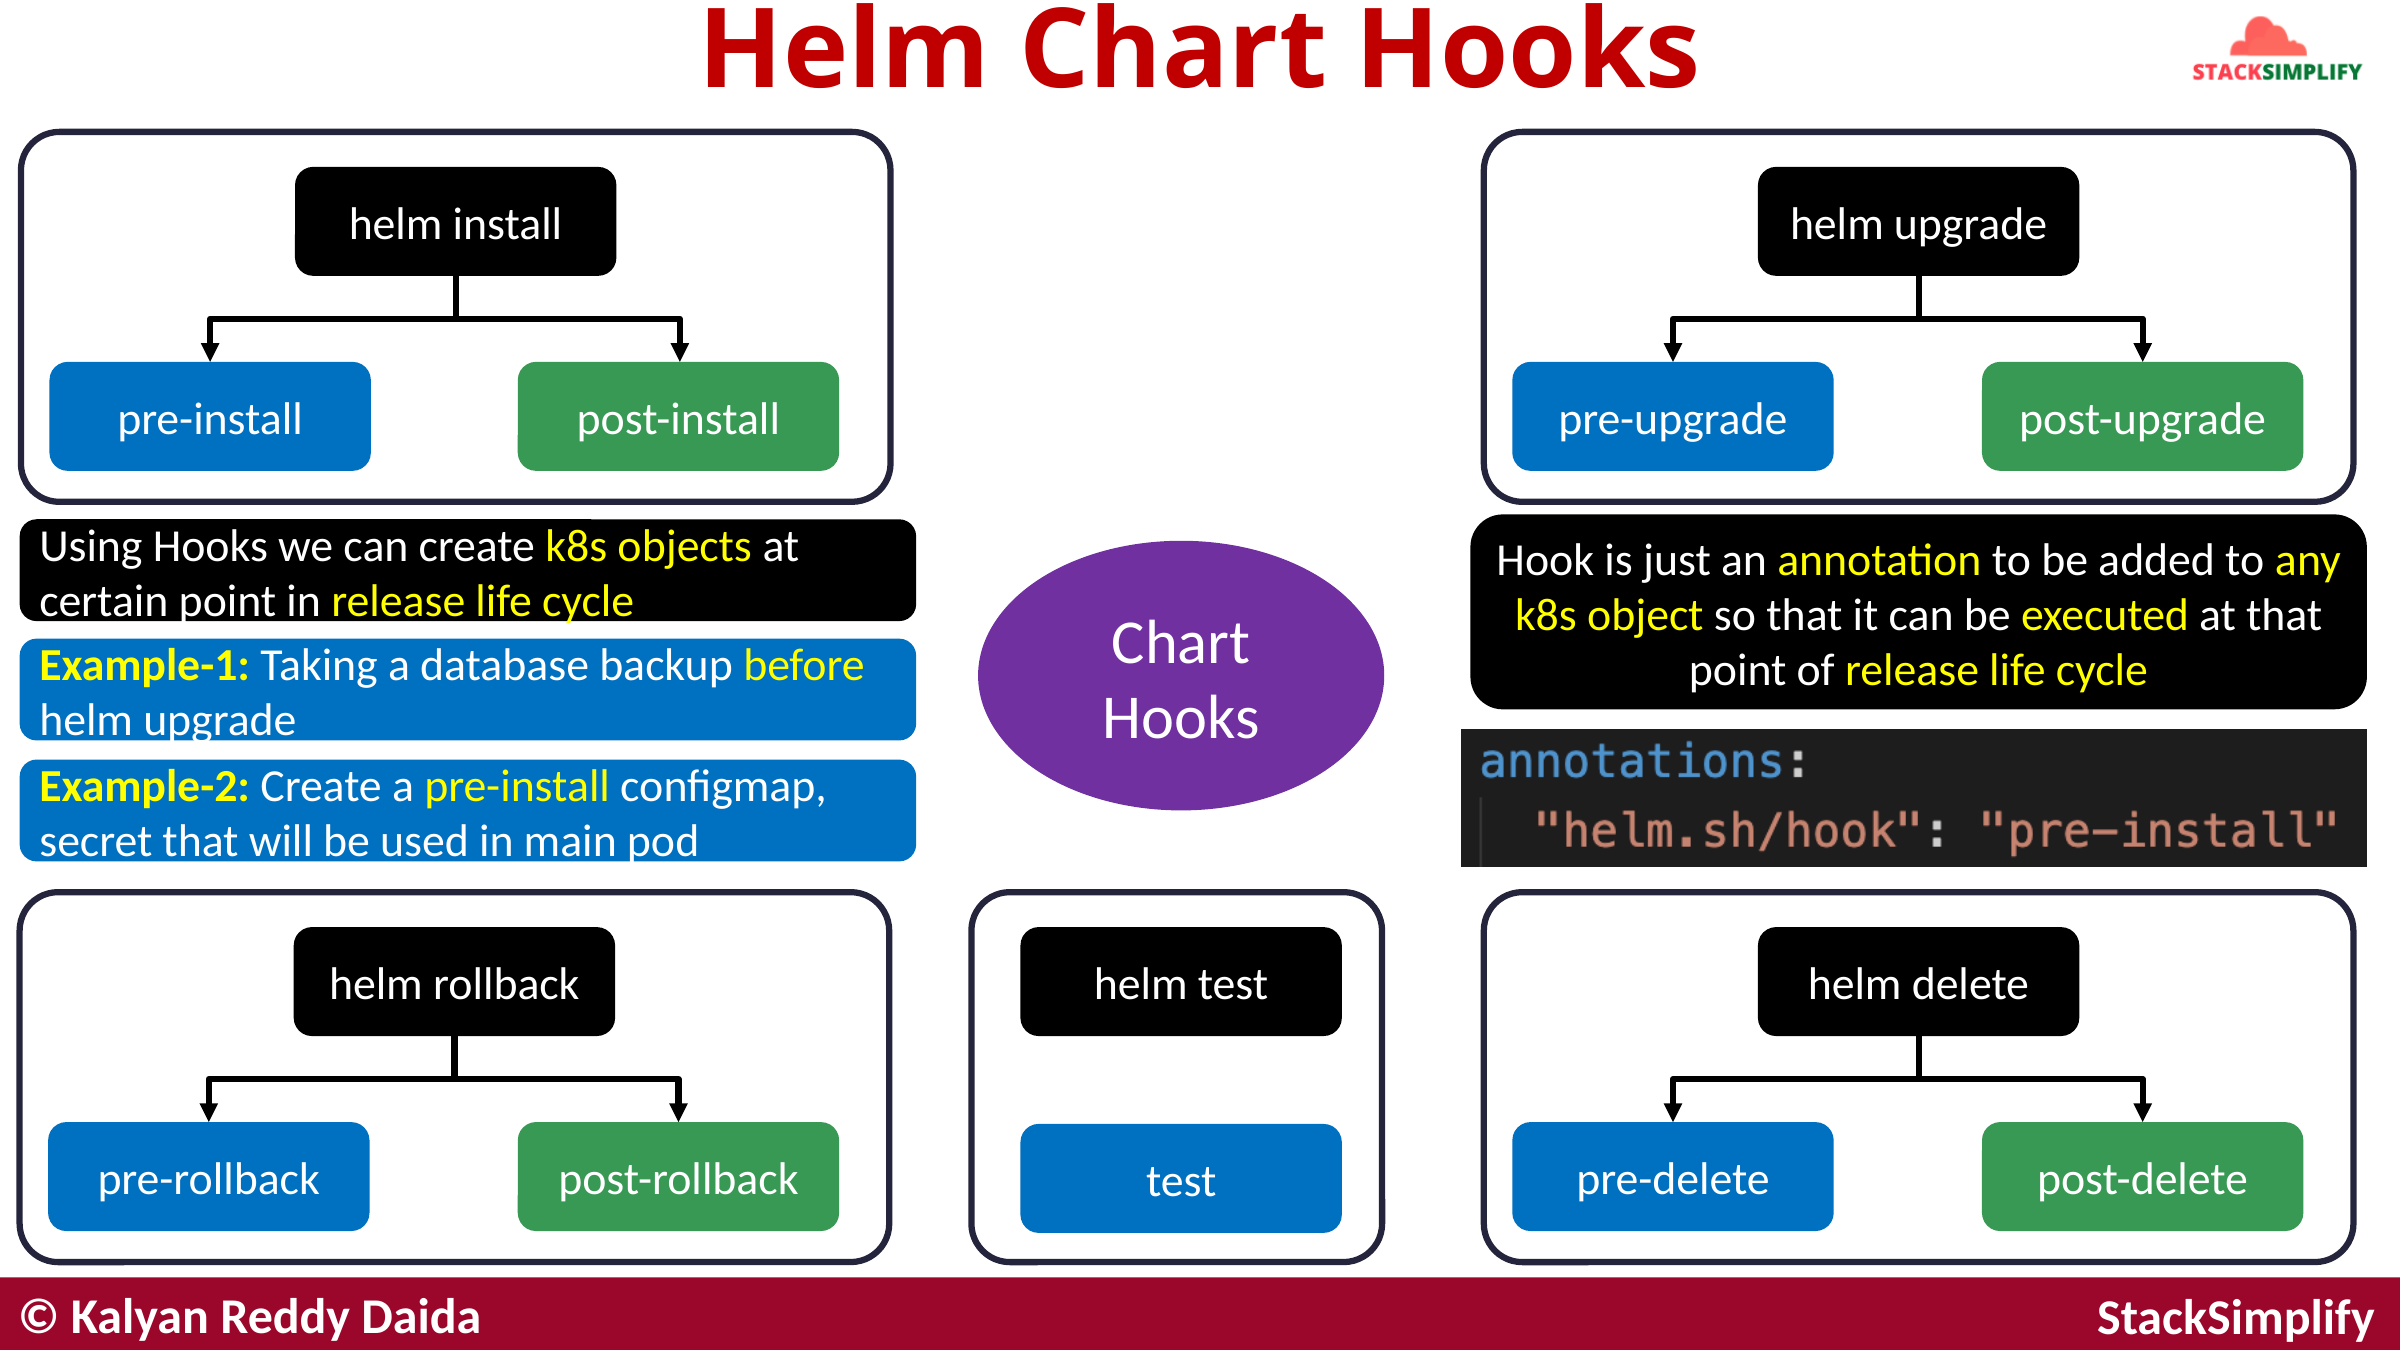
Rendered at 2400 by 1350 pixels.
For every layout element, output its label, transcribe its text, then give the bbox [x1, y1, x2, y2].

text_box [1752, 195, 1840, 442]
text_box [523, 966, 610, 1192]
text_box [288, 955, 375, 1202]
picture [2235, 10, 2374, 86]
text_box test [1018, 1121, 1344, 1235]
text_box [969, 890, 1385, 1265]
text_box [1481, 129, 2356, 504]
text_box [289, 195, 377, 442]
text_box Using Hooks we can create k8s objects at certain point in release life cycle [17, 517, 919, 624]
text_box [1752, 955, 1840, 1202]
text_box [1481, 890, 2356, 1265]
text_box Example-1: Taking a database backup before helm upgrade [17, 636, 919, 743]
text_box [17, 890, 892, 1265]
text_box [18, 129, 893, 504]
text_box Chart Hooks [975, 538, 1387, 813]
text_box Example-2: Create a pre-install configmap, secret that will be used in main pod [17, 757, 919, 864]
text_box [524, 206, 612, 432]
picture [1461, 729, 2368, 868]
footer © Kalyan Reddy Daida [0, 1278, 543, 1350]
text_box Hook is just an annotation to be added to any k8s object so that it can be executed at that point of release life cycle [1468, 512, 2370, 712]
title Helm Chart Hooks [165, 0, 2235, 150]
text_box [1987, 966, 2074, 1192]
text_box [1987, 206, 2074, 432]
